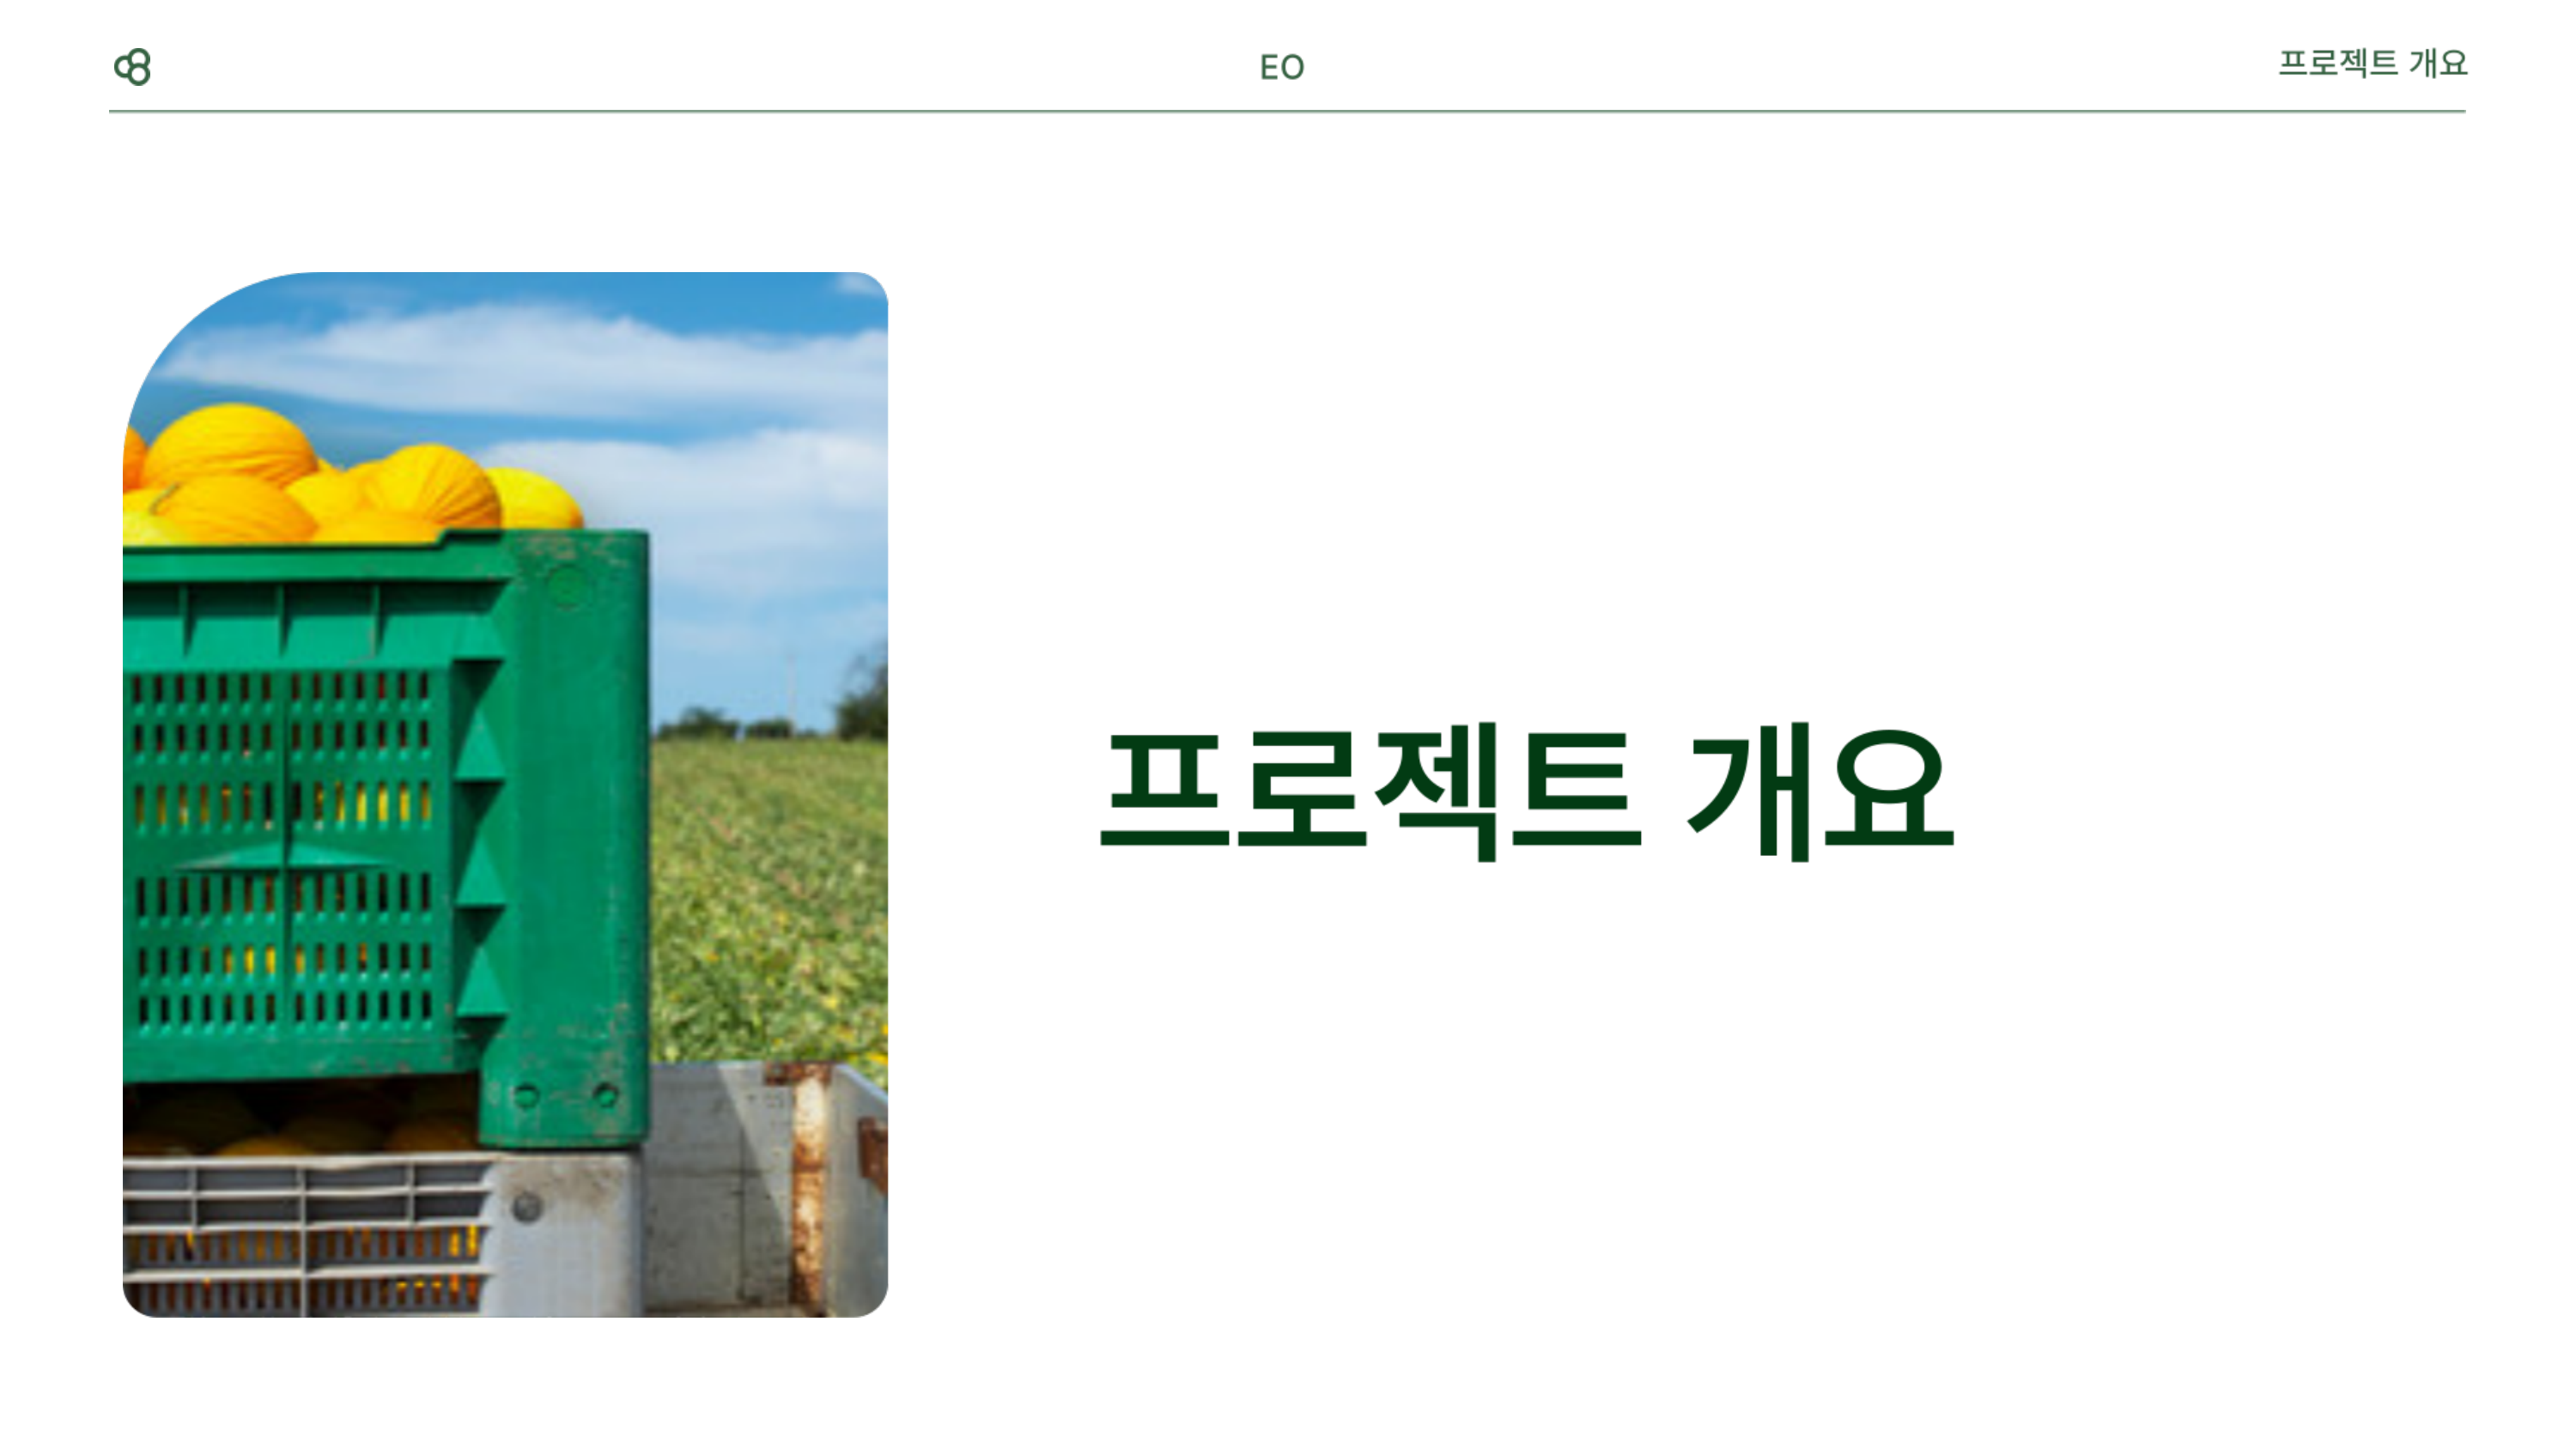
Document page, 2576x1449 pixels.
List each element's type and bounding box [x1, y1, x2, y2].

picture [109, 23, 2572, 124]
picture [1043, 618, 2107, 1047]
picture [114, 48, 150, 86]
picture [122, 272, 890, 1318]
